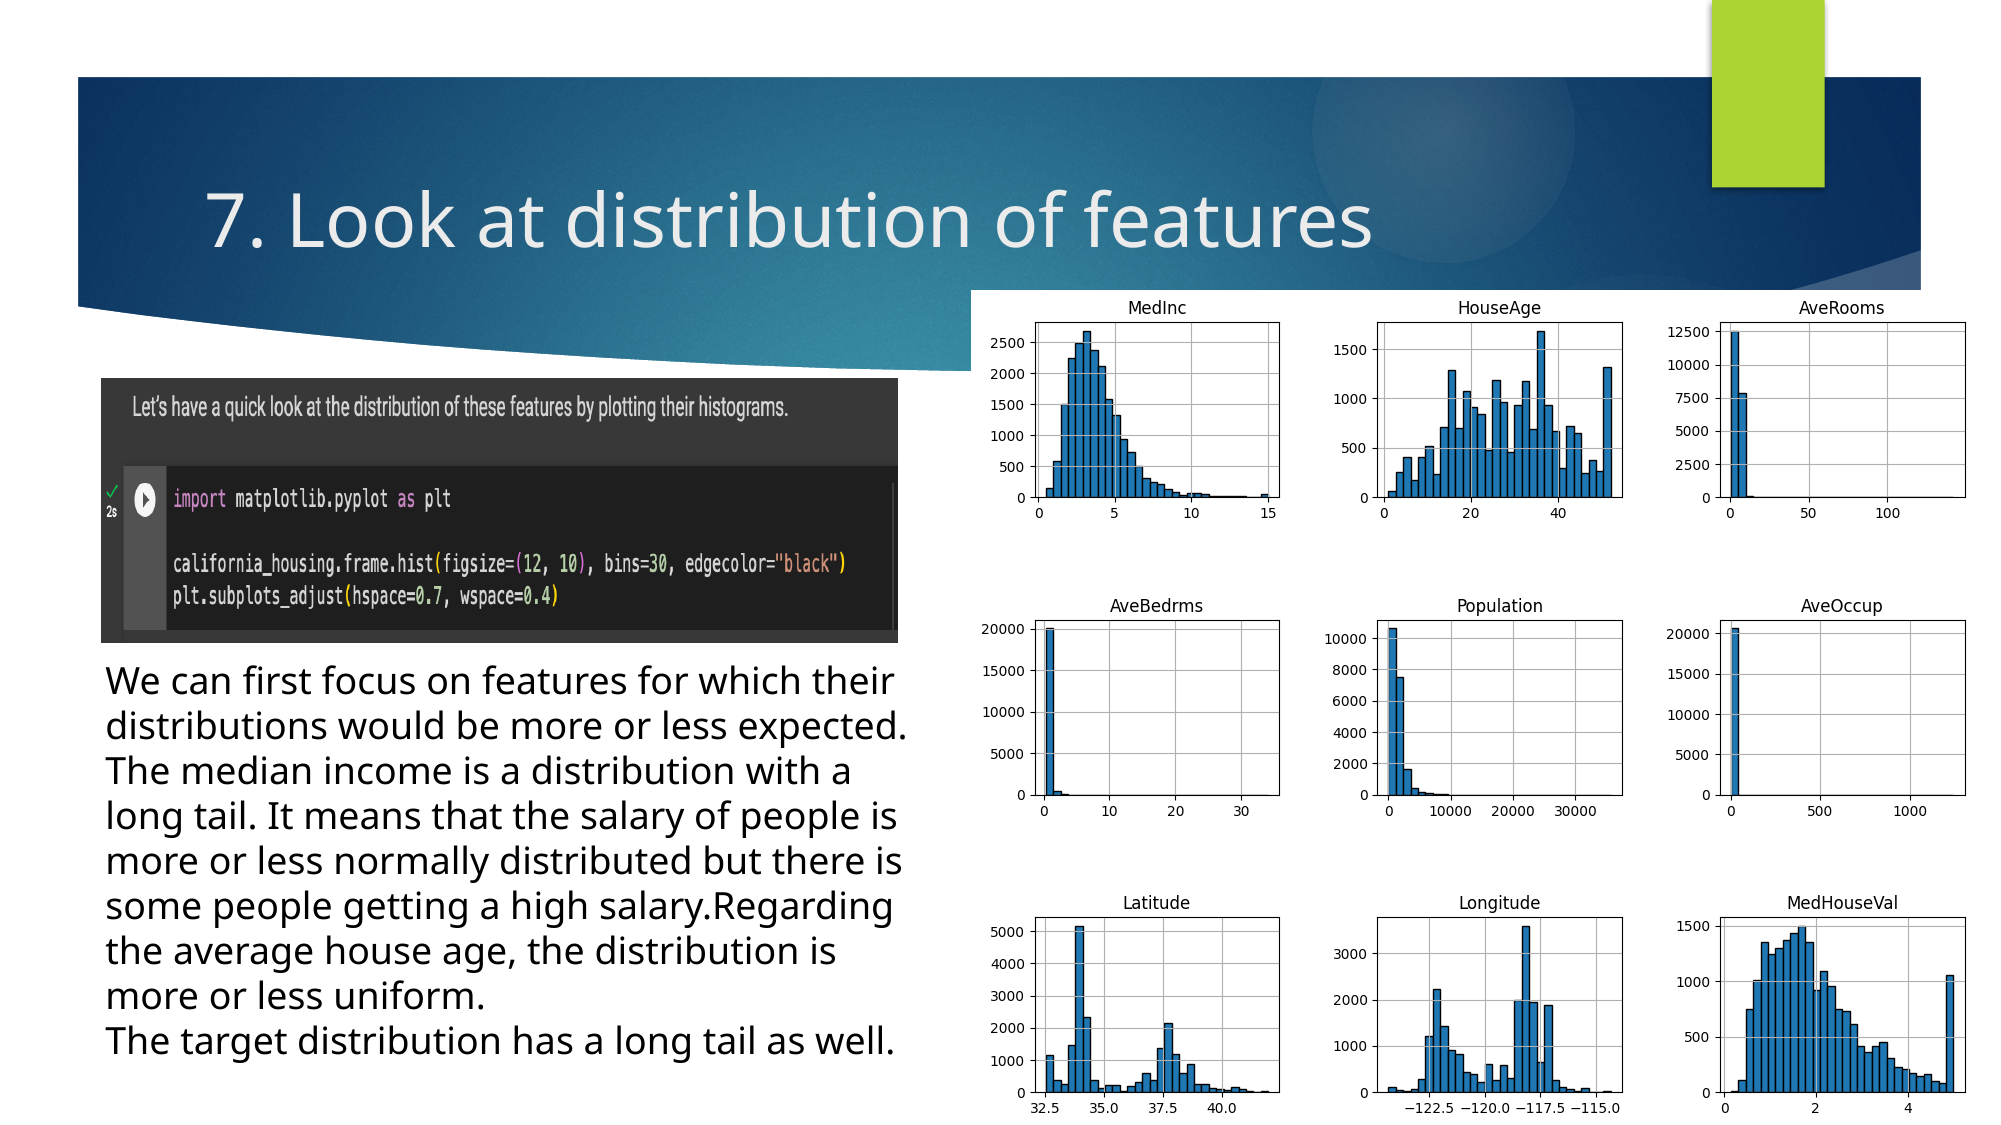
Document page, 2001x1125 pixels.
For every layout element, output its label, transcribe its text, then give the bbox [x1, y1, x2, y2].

picture [101, 377, 898, 643]
picture [971, 290, 1974, 1125]
title 7. Look at distribution of features [189, 159, 1627, 276]
text_box We can first focus on features for which their distributions would be more or less expected. The median income is a distribution with a long tail. It means that the salary of people is more or less normally distributed but there is some people getting a high salary.Regarding the average house age, the distribution is more or less uniform. The target distribution has a long tail as well. [90, 649, 938, 1070]
